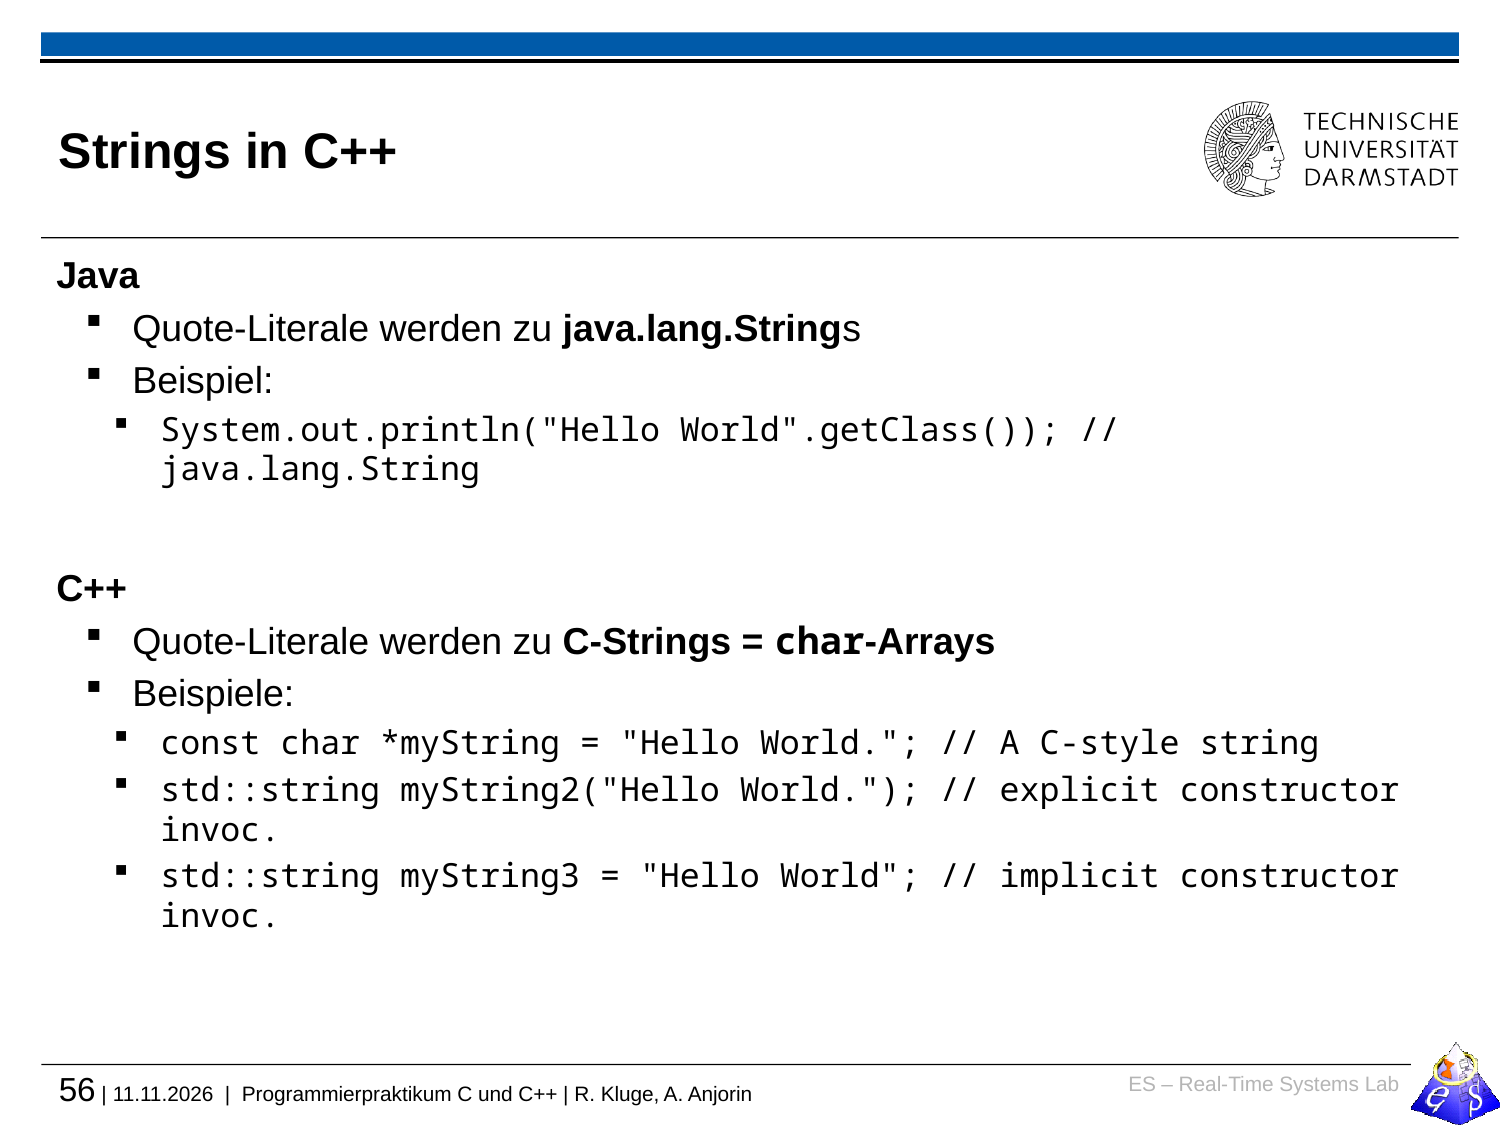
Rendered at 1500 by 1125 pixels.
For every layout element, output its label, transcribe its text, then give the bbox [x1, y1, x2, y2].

picture [1411, 1041, 1500, 1125]
picture [1187, 84, 1483, 214]
title Strings in C++ [58, 80, 1187, 218]
list Java Quote-Literale werden zu java.lang.Strings Beispiel: System.out.println("Hello World".getClass()); // java.lang.String C++ Quote-Literale werden zu C-Strings = char-Arrays Beispiele: const char *myString = "Hello World."; // A C-style string std::string myString2("Hello World."); // explicit constructor invoc. std::string myString3 = "Hello World"; // implicit constructor invoc. [41, 243, 1459, 1059]
